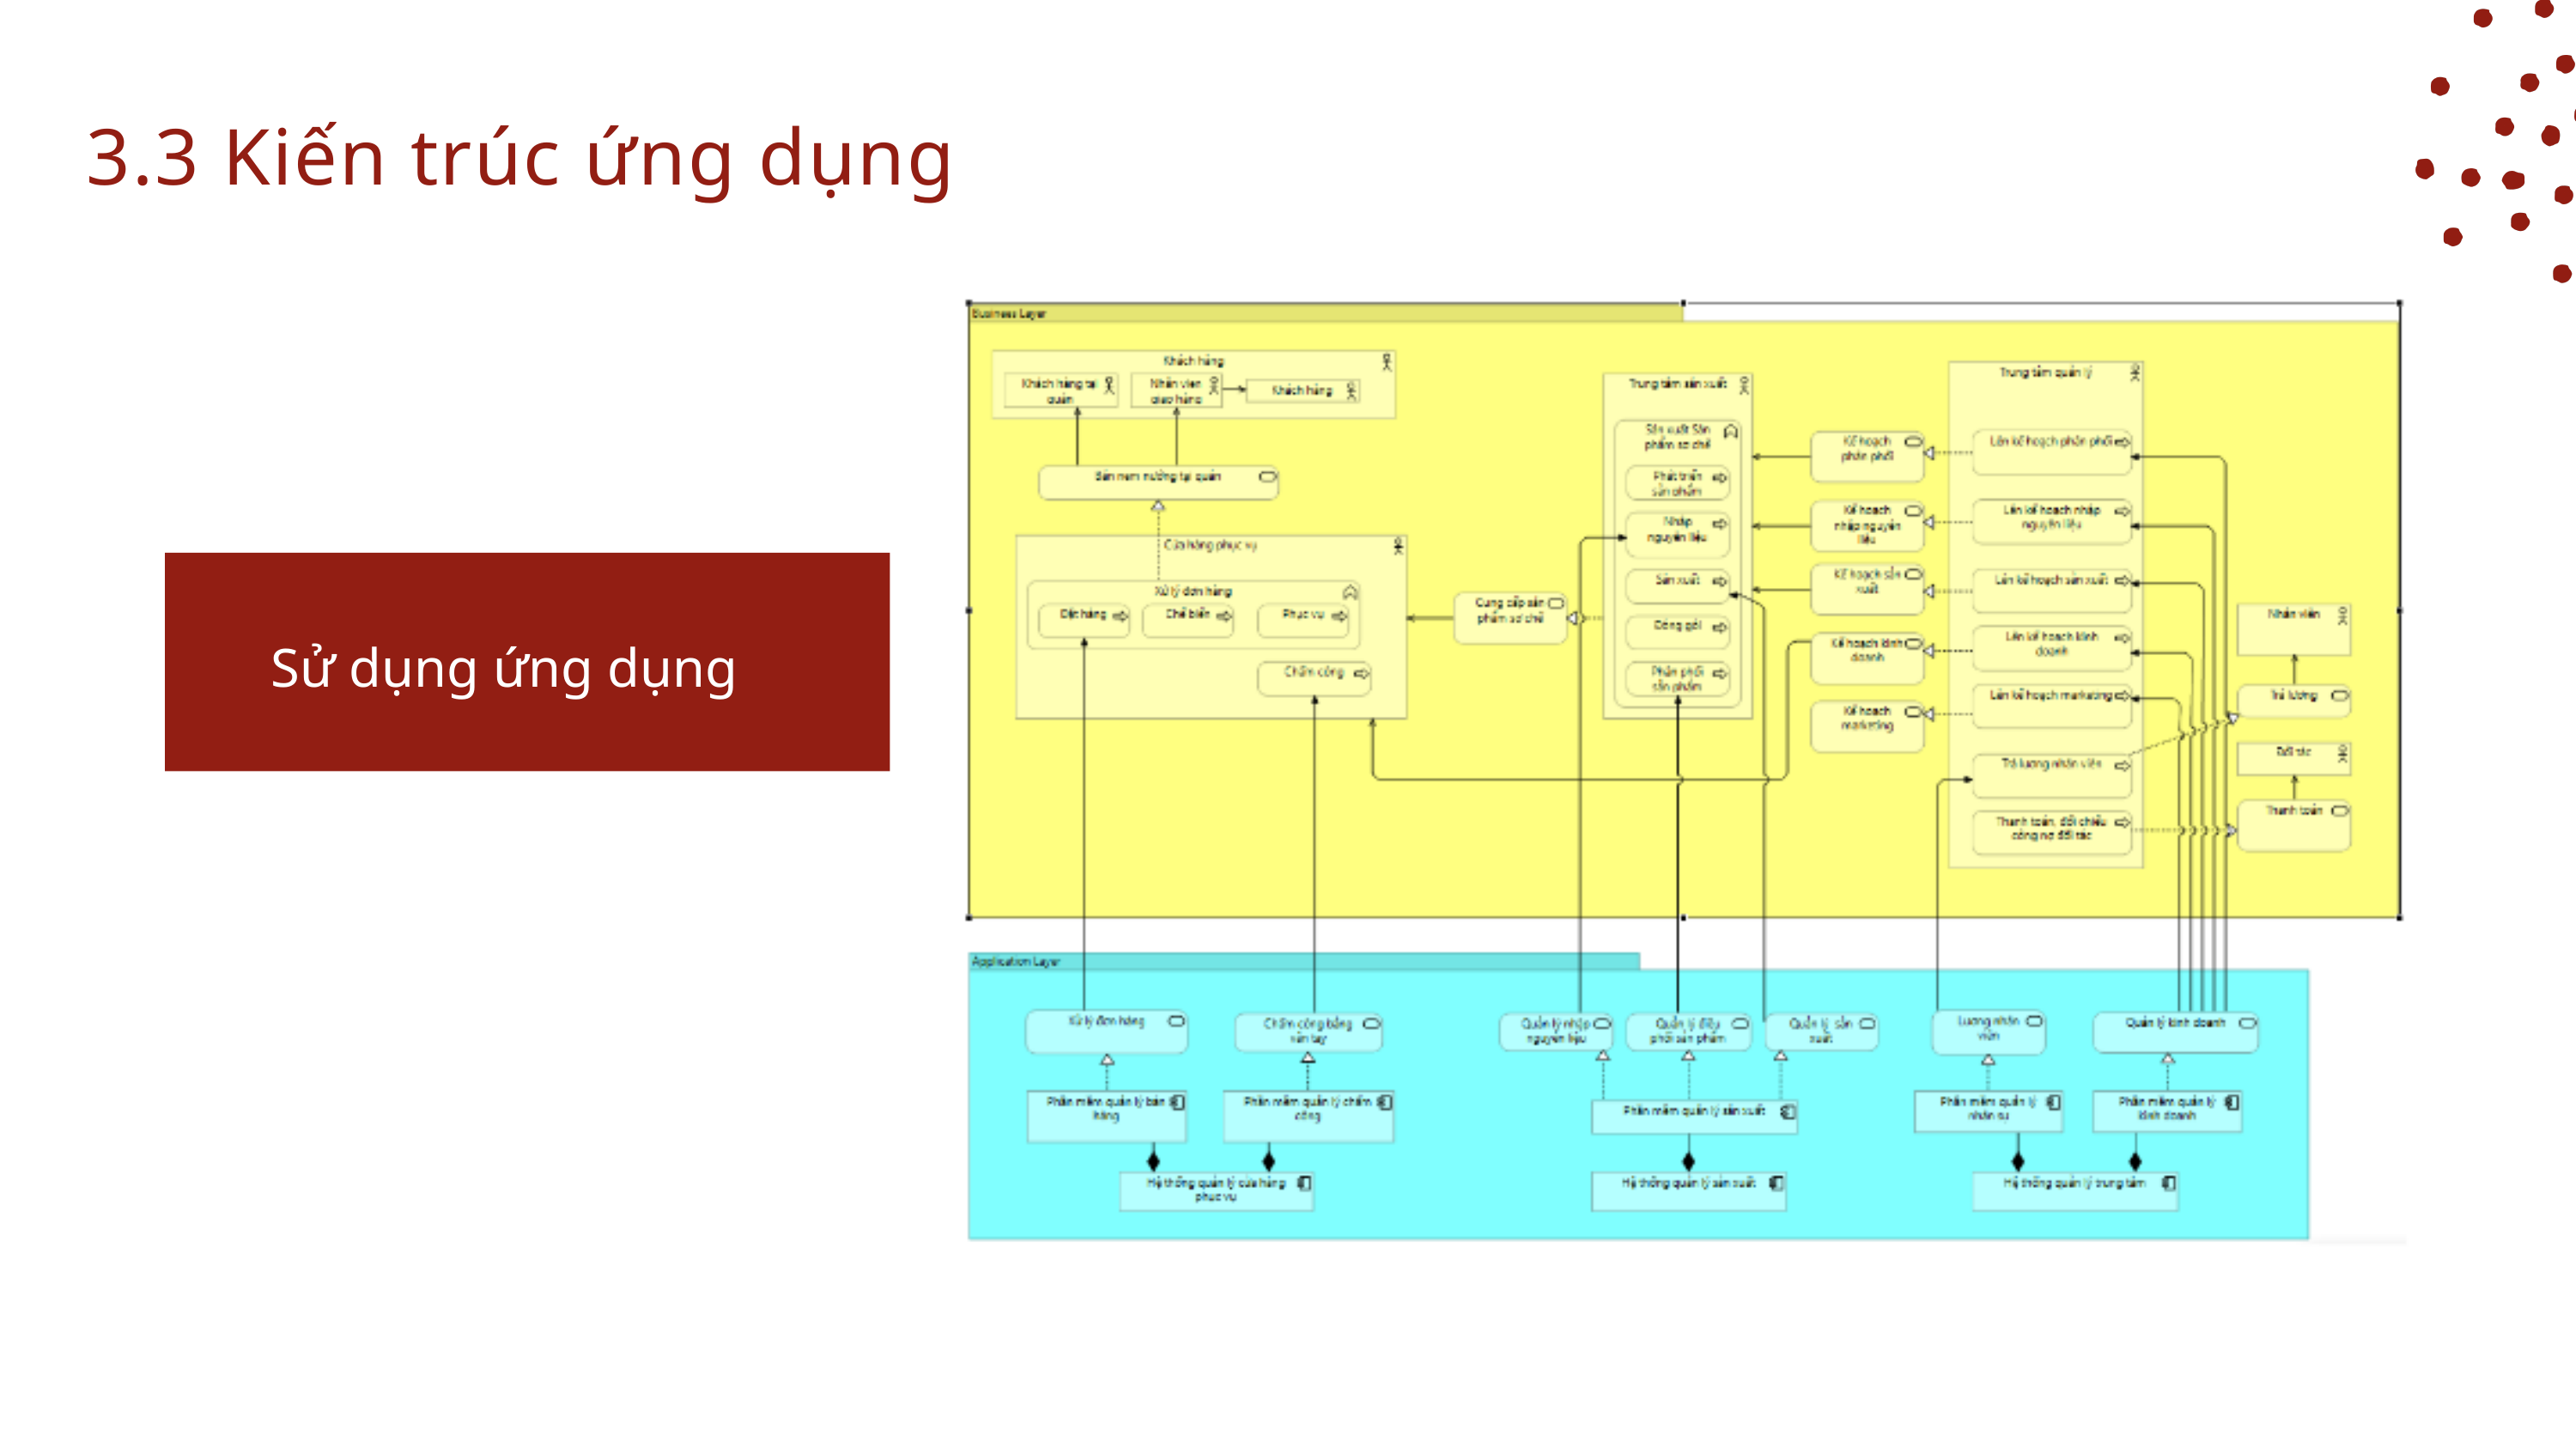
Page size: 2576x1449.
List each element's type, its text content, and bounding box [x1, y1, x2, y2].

text_box 3.3 Kiến trúc ứng dụng [86, 117, 1103, 283]
text_box [951, 282, 2428, 1260]
text_box [2415, 0, 2576, 283]
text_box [164, 552, 890, 772]
